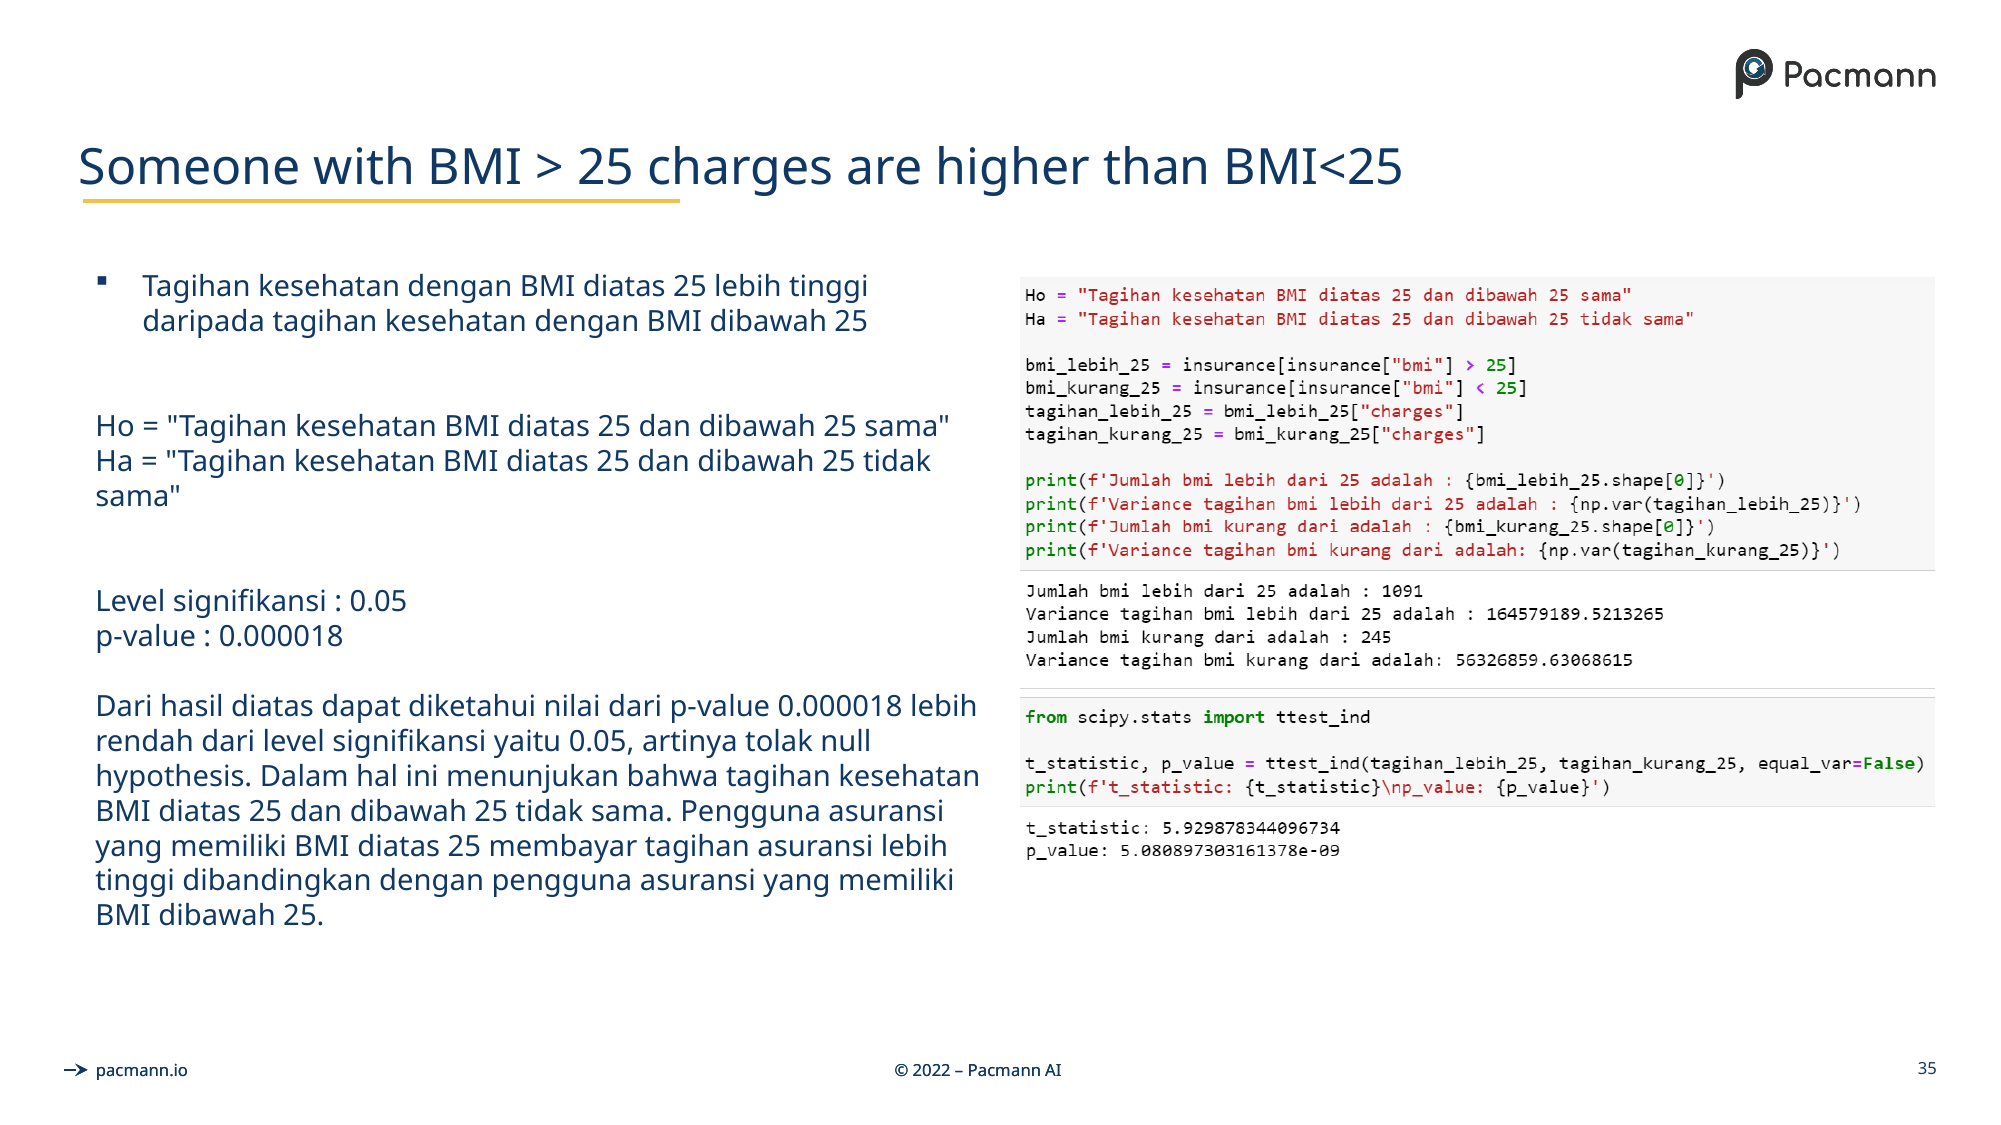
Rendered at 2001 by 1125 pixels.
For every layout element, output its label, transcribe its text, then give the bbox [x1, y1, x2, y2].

text_box Tagihan kesehatan dengan BMI diatas 25 lebih tinggi daripada tagihan kesehatan dengan BMI dibawah 25 Ho = "Tagihan kesehatan BMI diatas 25 dan dibawah 25 sama" Ha = "Tagihan kesehatan BMI diatas 25 dan dibawah 25 tidak sama" Level signifikansi : 0.05 p-value : 0.000018 Dari hasil diatas dapat diketahui nilai dari p-value 0.000018 lebih rendah dari level signifikansi yaitu 0.05, artinya tolak null hypothesis. Dalam hal ini menunjukan bahwa tagihan kesehatan BMI diatas 25 dan dibawah 25 tidak sama. Pengguna asuransi yang memiliki BMI diatas 25 membayar tagihan asuransi lebih tinggi dibandingkan dengan pengguna asuransi yang memiliki BMI dibawah 25. [63, 259, 1935, 1079]
title Someone with BMI > 25 charges are higher than BMI<25 [63, 59, 1935, 259]
picture [1019, 277, 1935, 885]
picture [1707, 36, 1966, 112]
